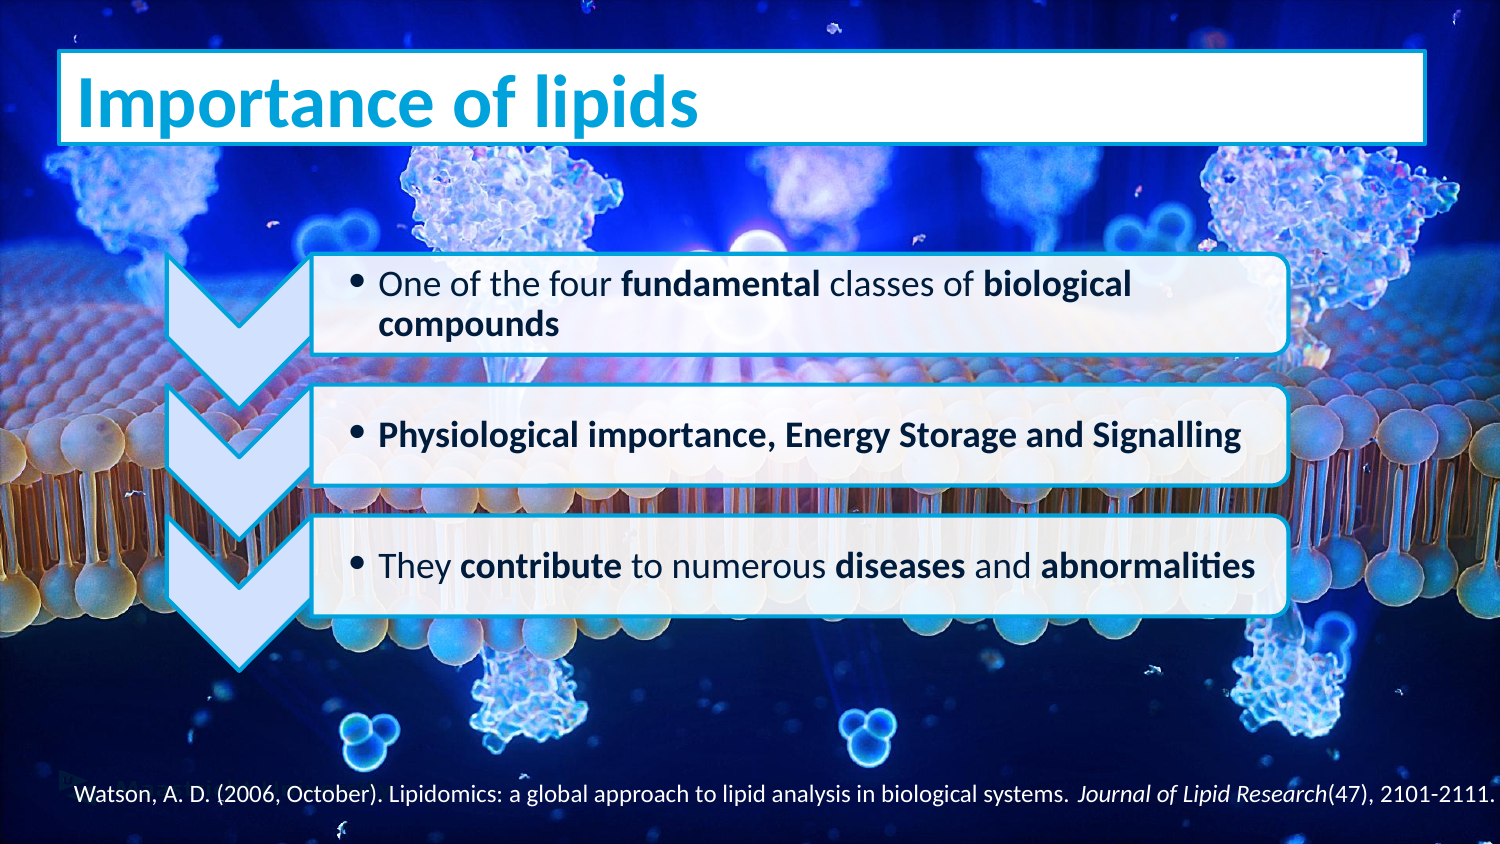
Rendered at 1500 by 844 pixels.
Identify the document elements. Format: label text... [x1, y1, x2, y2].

text_box Importance of lipids [58, 50, 1425, 144]
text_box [166, 253, 1289, 672]
text_box Watson, A. D. (2006, October). Lipidomics: a global approach to lipid analysis in biological systems. Journal of Lipid Research(47), 2101-2111. [59, 775, 1500, 810]
picture [0, 0, 1500, 844]
